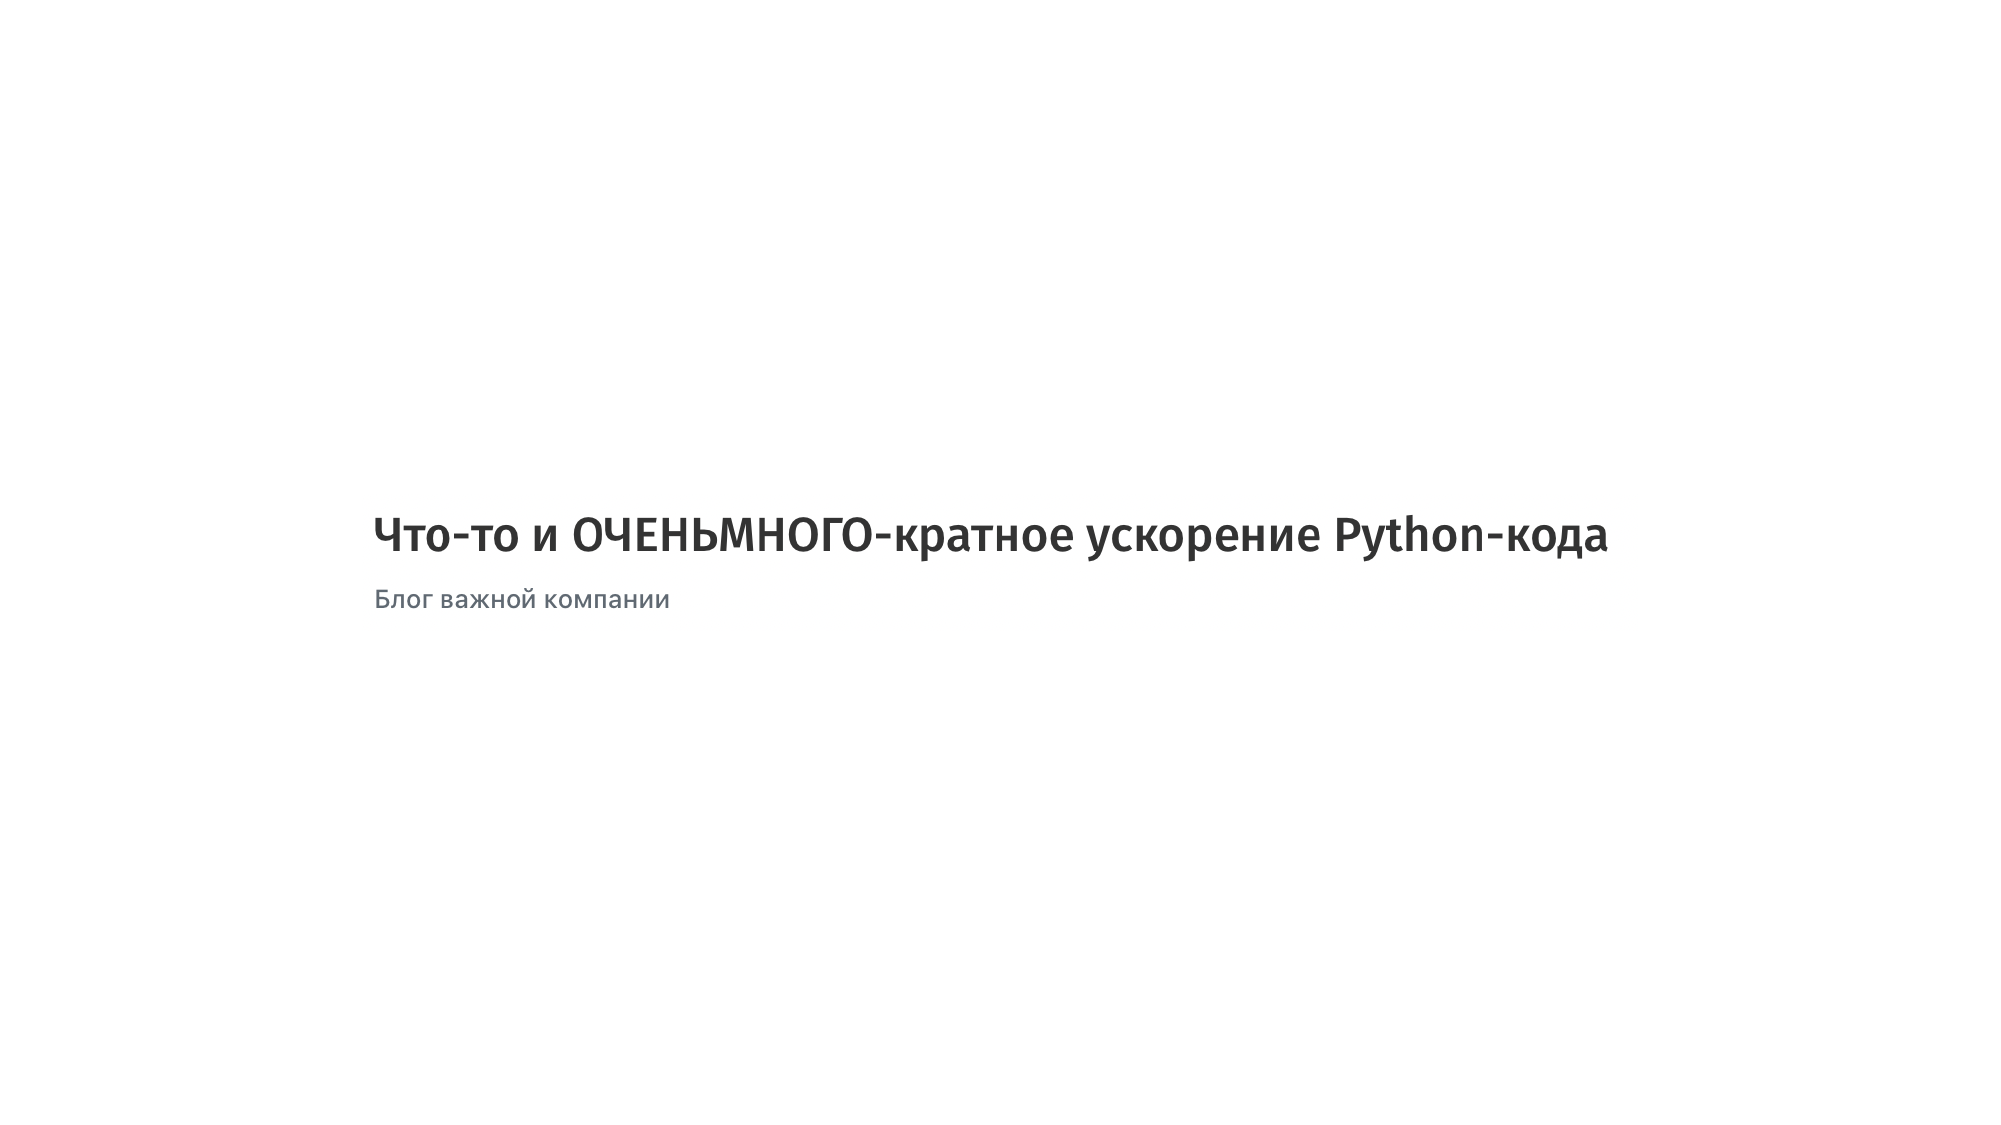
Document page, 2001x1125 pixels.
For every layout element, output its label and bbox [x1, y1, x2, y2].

picture [362, 494, 1638, 631]
